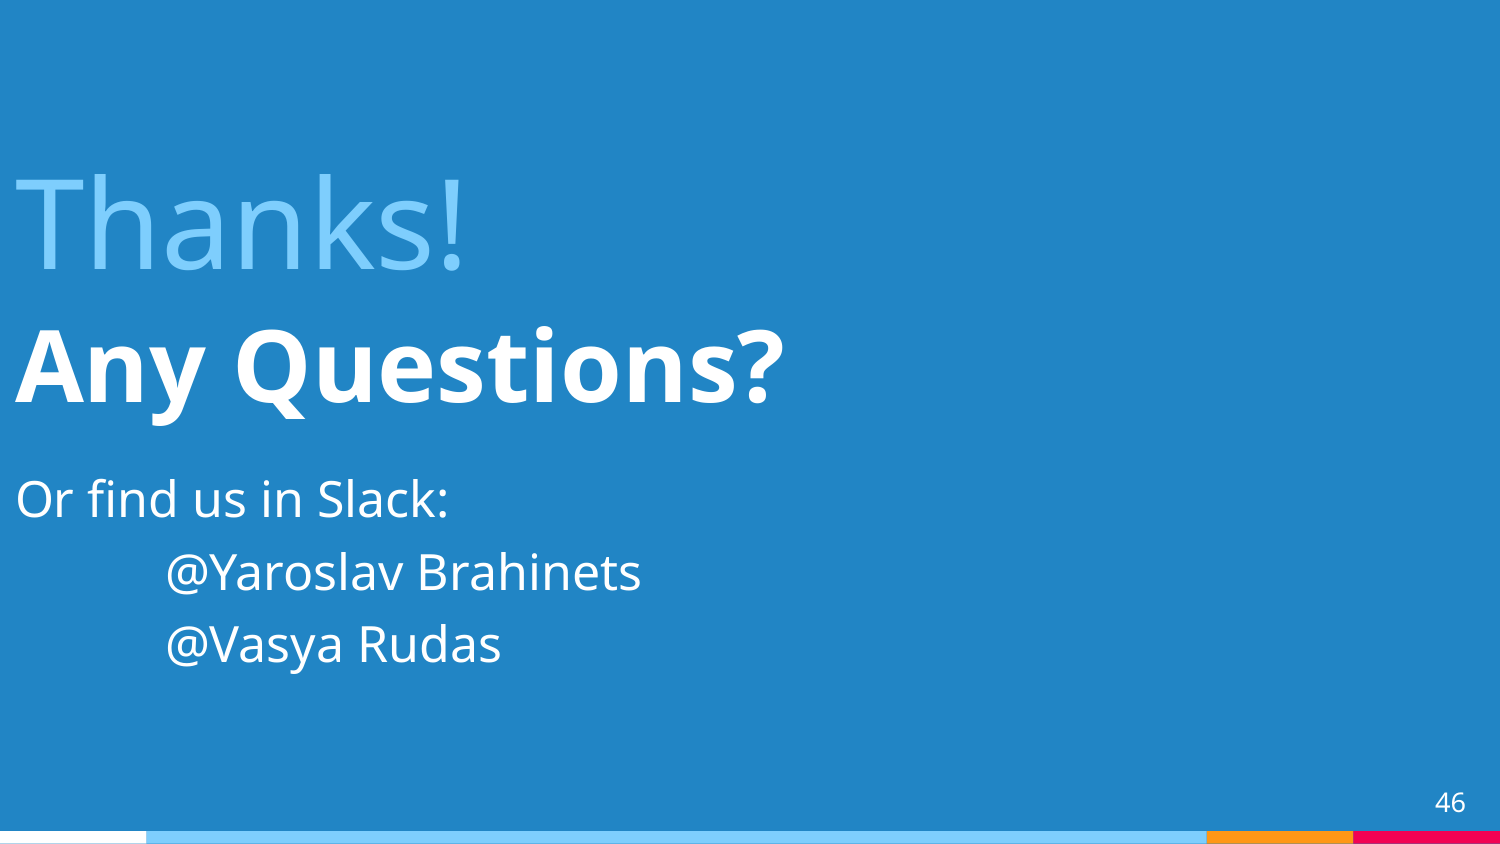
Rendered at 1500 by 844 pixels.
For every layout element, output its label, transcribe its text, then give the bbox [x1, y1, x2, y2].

title Thanks! [0, 118, 913, 287]
list Or find us in Slack: @Yaroslav Brahinets @Vasya Rudas [0, 452, 913, 780]
subtitle Any Questions? [0, 287, 913, 417]
slide_number 46 [1391, 770, 1482, 822]
